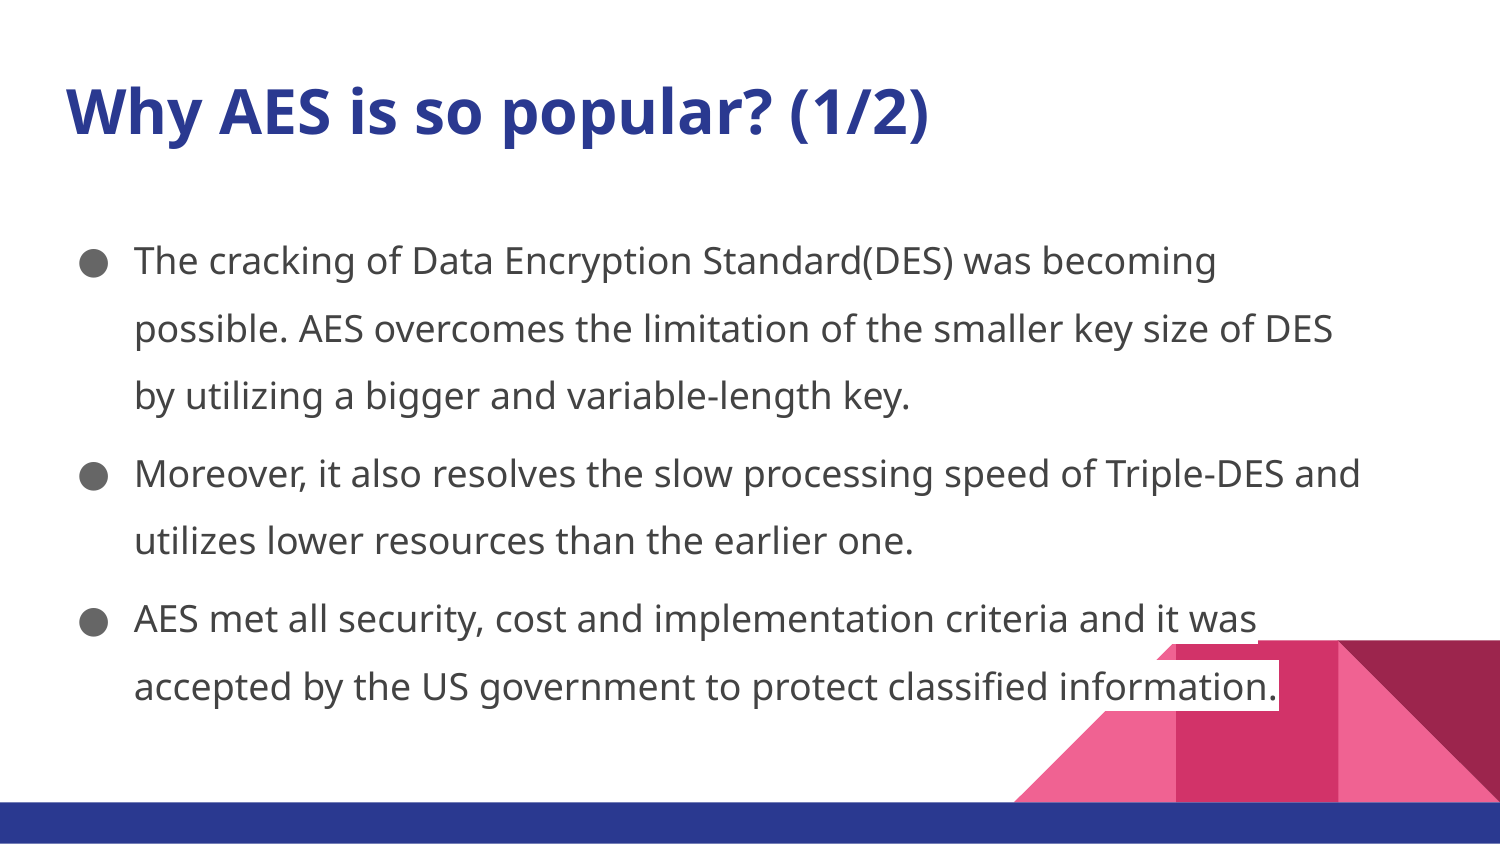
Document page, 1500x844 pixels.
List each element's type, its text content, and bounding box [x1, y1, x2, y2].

list The cracking of Data Encryption Standard(DES) was becoming possible. AES overcomes the limitation of the smaller key size of DES by utilizing a bigger and variable-length key. Moreover, it also resolves the slow processing speed of Triple-DES and utilizes lower resources than the earlier one. AES met all security, cost and implementation criteria and it was accepted by the US government to protect classified information. [43, 199, 1393, 763]
title Why AES is so popular? (1/2) [51, 56, 1449, 157]
